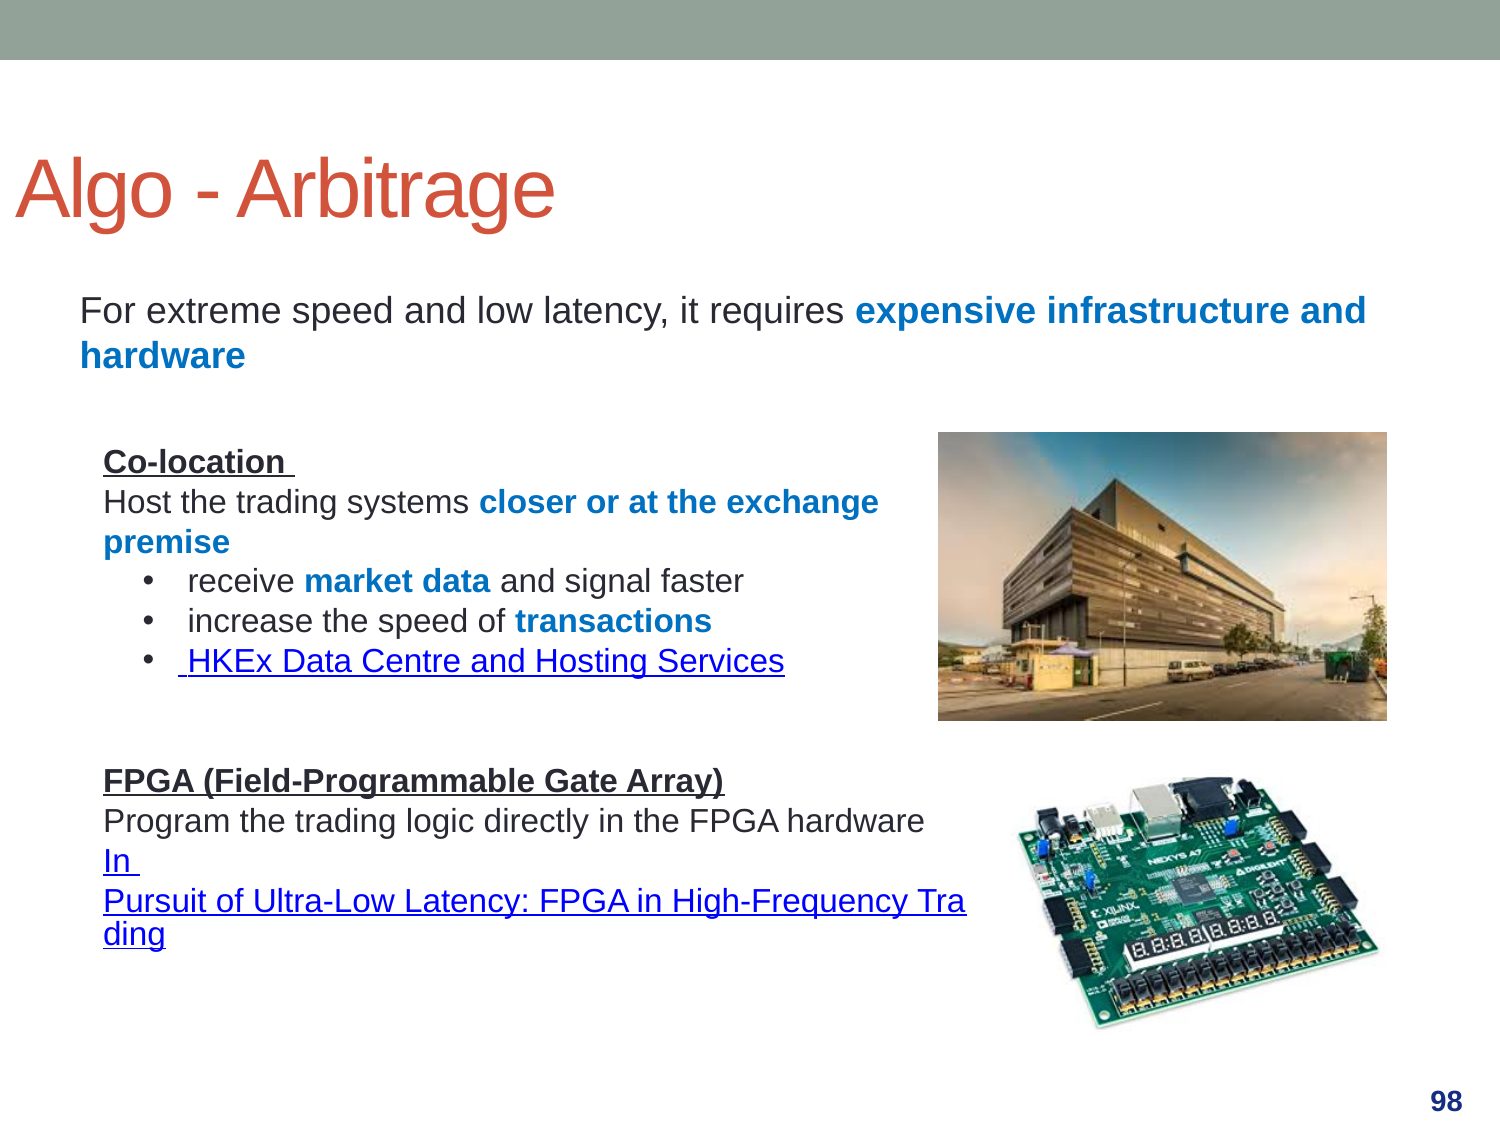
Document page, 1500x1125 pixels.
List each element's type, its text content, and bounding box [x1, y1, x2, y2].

slide_number 98 [1415, 1070, 1499, 1125]
text_box For extreme speed and low latency, it requires expensive infrastructure and hardware [64, 278, 1483, 811]
picture [938, 432, 1387, 721]
picture [1009, 762, 1389, 1035]
text_box Co-location Host the trading systems closer or at the exchange premise receive market data and signal faster increase the speed of transactions HKEx Data Centre and Hosting Services FPGA (Field-Programmable Gate Array) Program the trading logic directly in the FPGA hardware In Pursuit of Ultra-Low Latency: FPGA in High-Frequency Trading [88, 432, 987, 967]
text_box Algo - Arbitrage [0, 101, 1325, 266]
